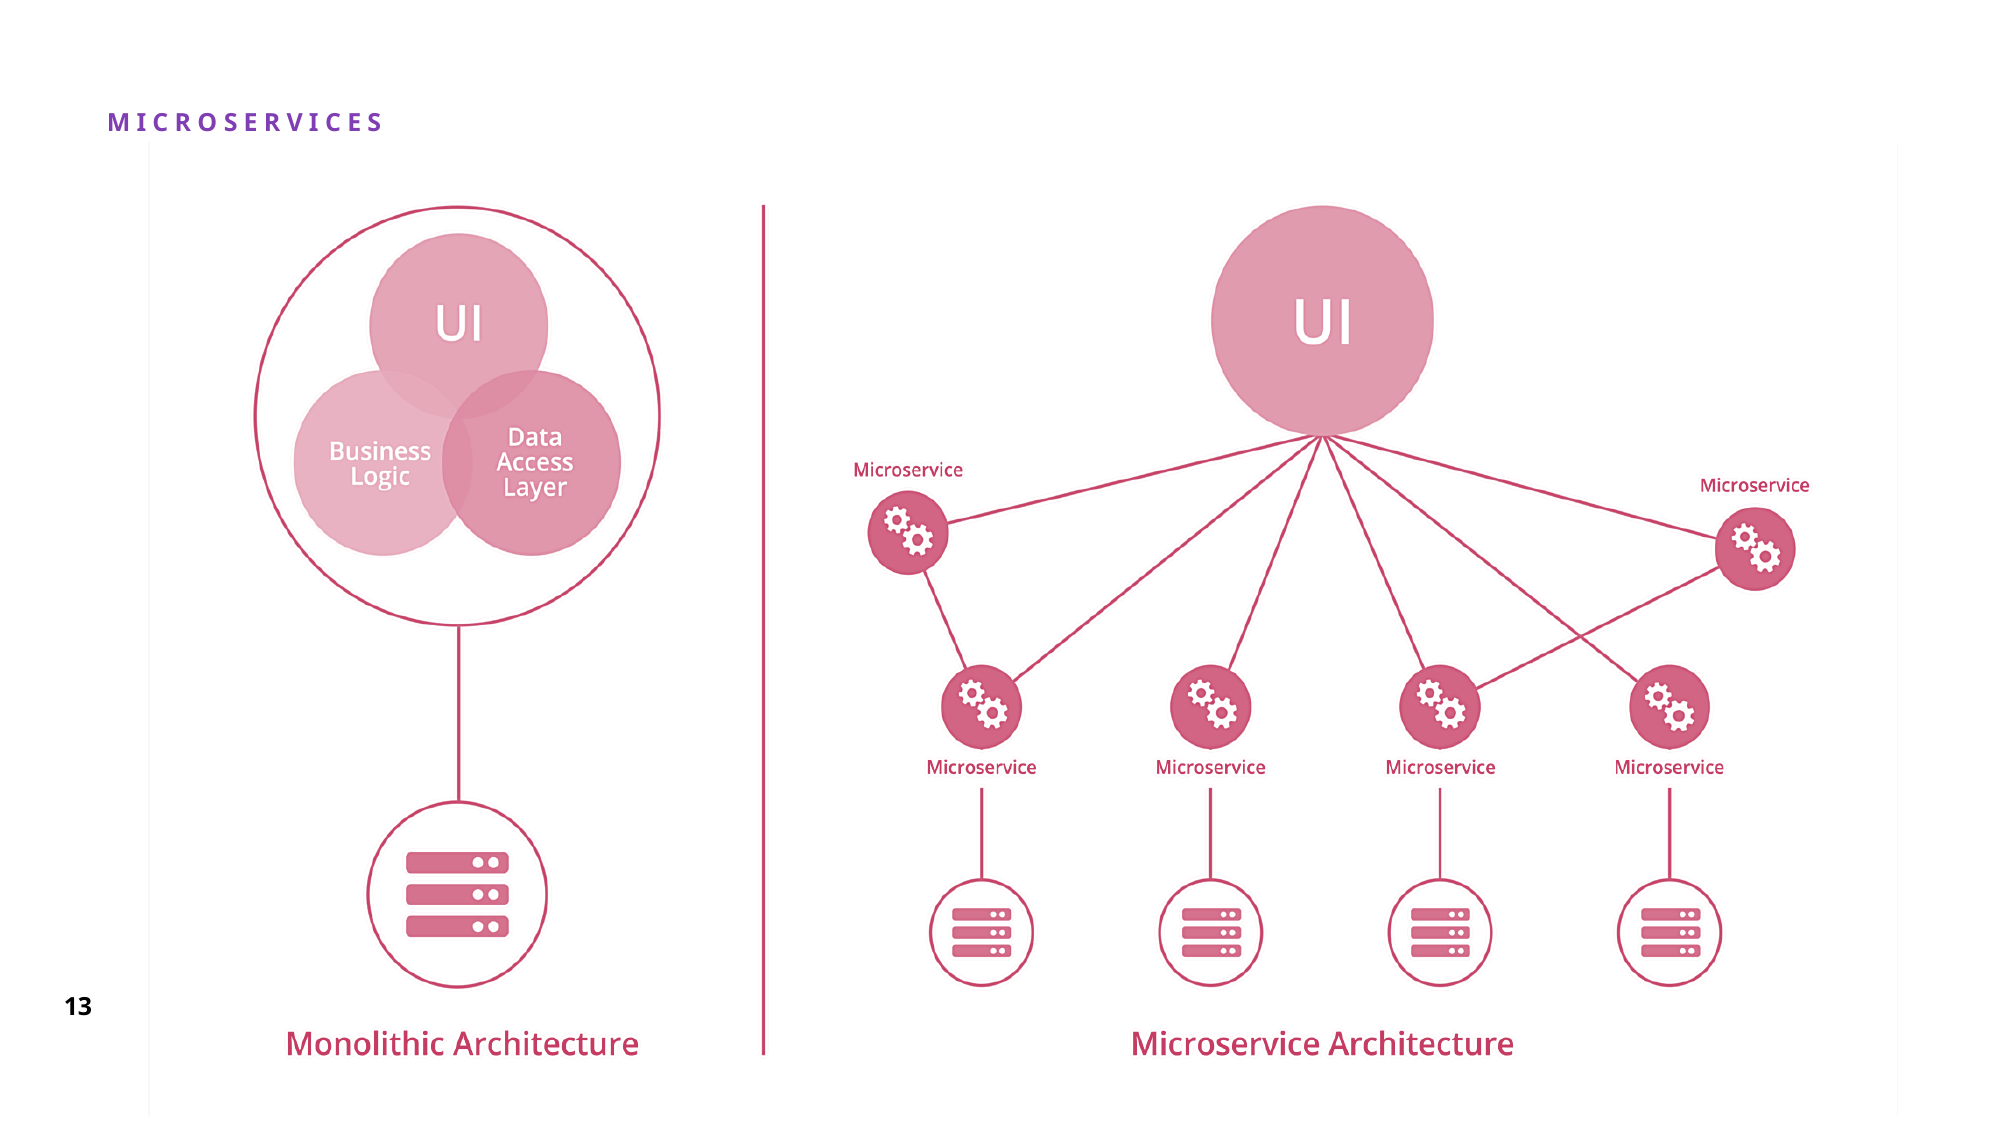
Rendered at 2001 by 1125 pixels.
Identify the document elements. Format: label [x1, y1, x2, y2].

picture [147, 142, 1898, 1117]
